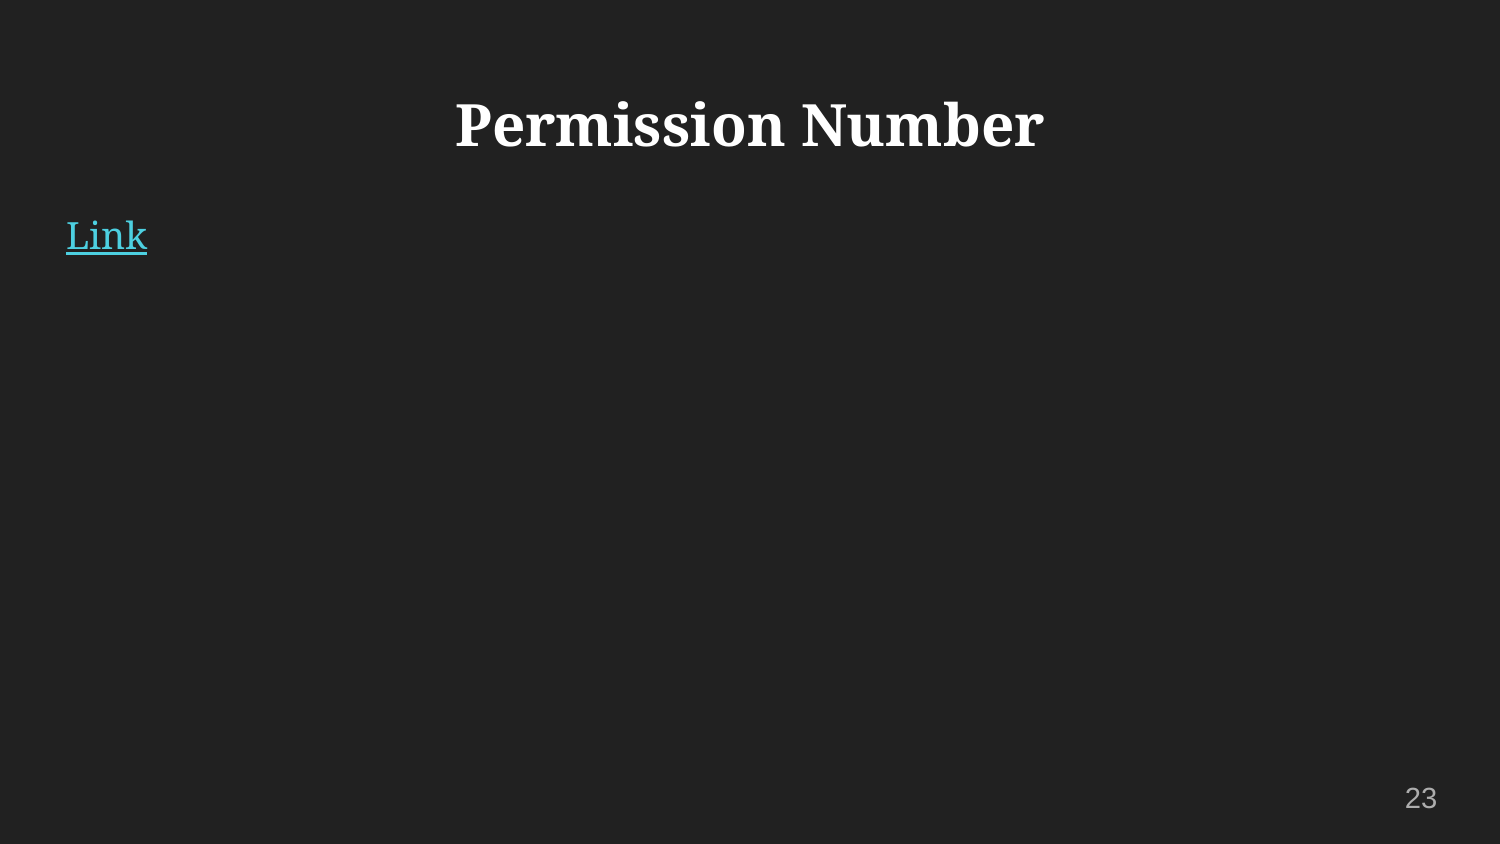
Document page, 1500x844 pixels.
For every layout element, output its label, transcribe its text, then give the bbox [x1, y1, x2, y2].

slide_number ‹#› [1389, 764, 1480, 830]
title Permission Number [51, 72, 1449, 167]
list Link [51, 189, 1449, 750]
